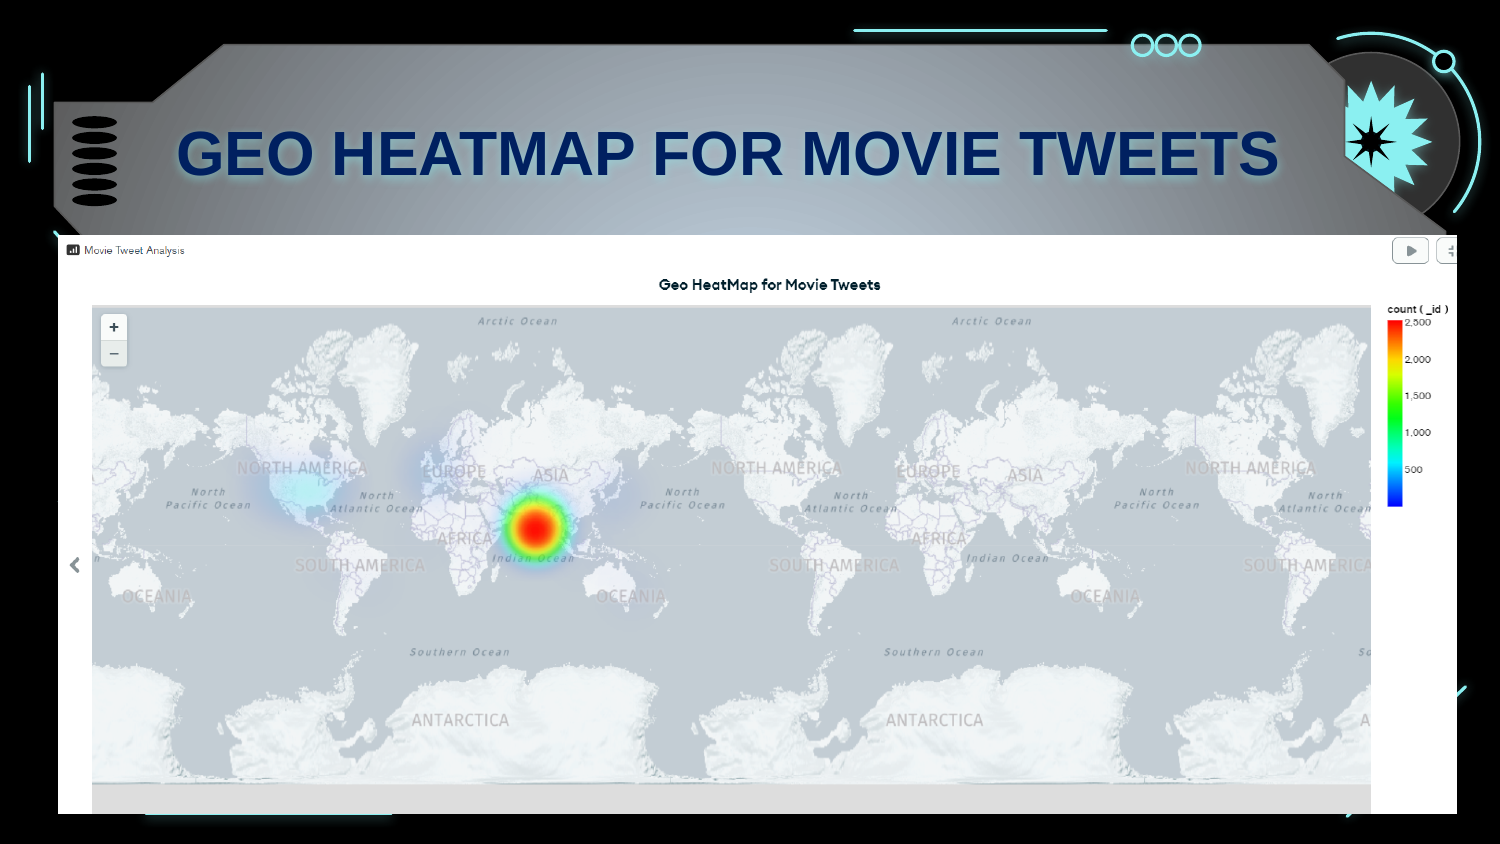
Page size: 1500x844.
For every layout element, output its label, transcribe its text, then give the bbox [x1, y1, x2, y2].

title GEO HEATMAP FOR MOVIE TWEETS [161, 102, 1374, 200]
picture [58, 235, 1457, 814]
